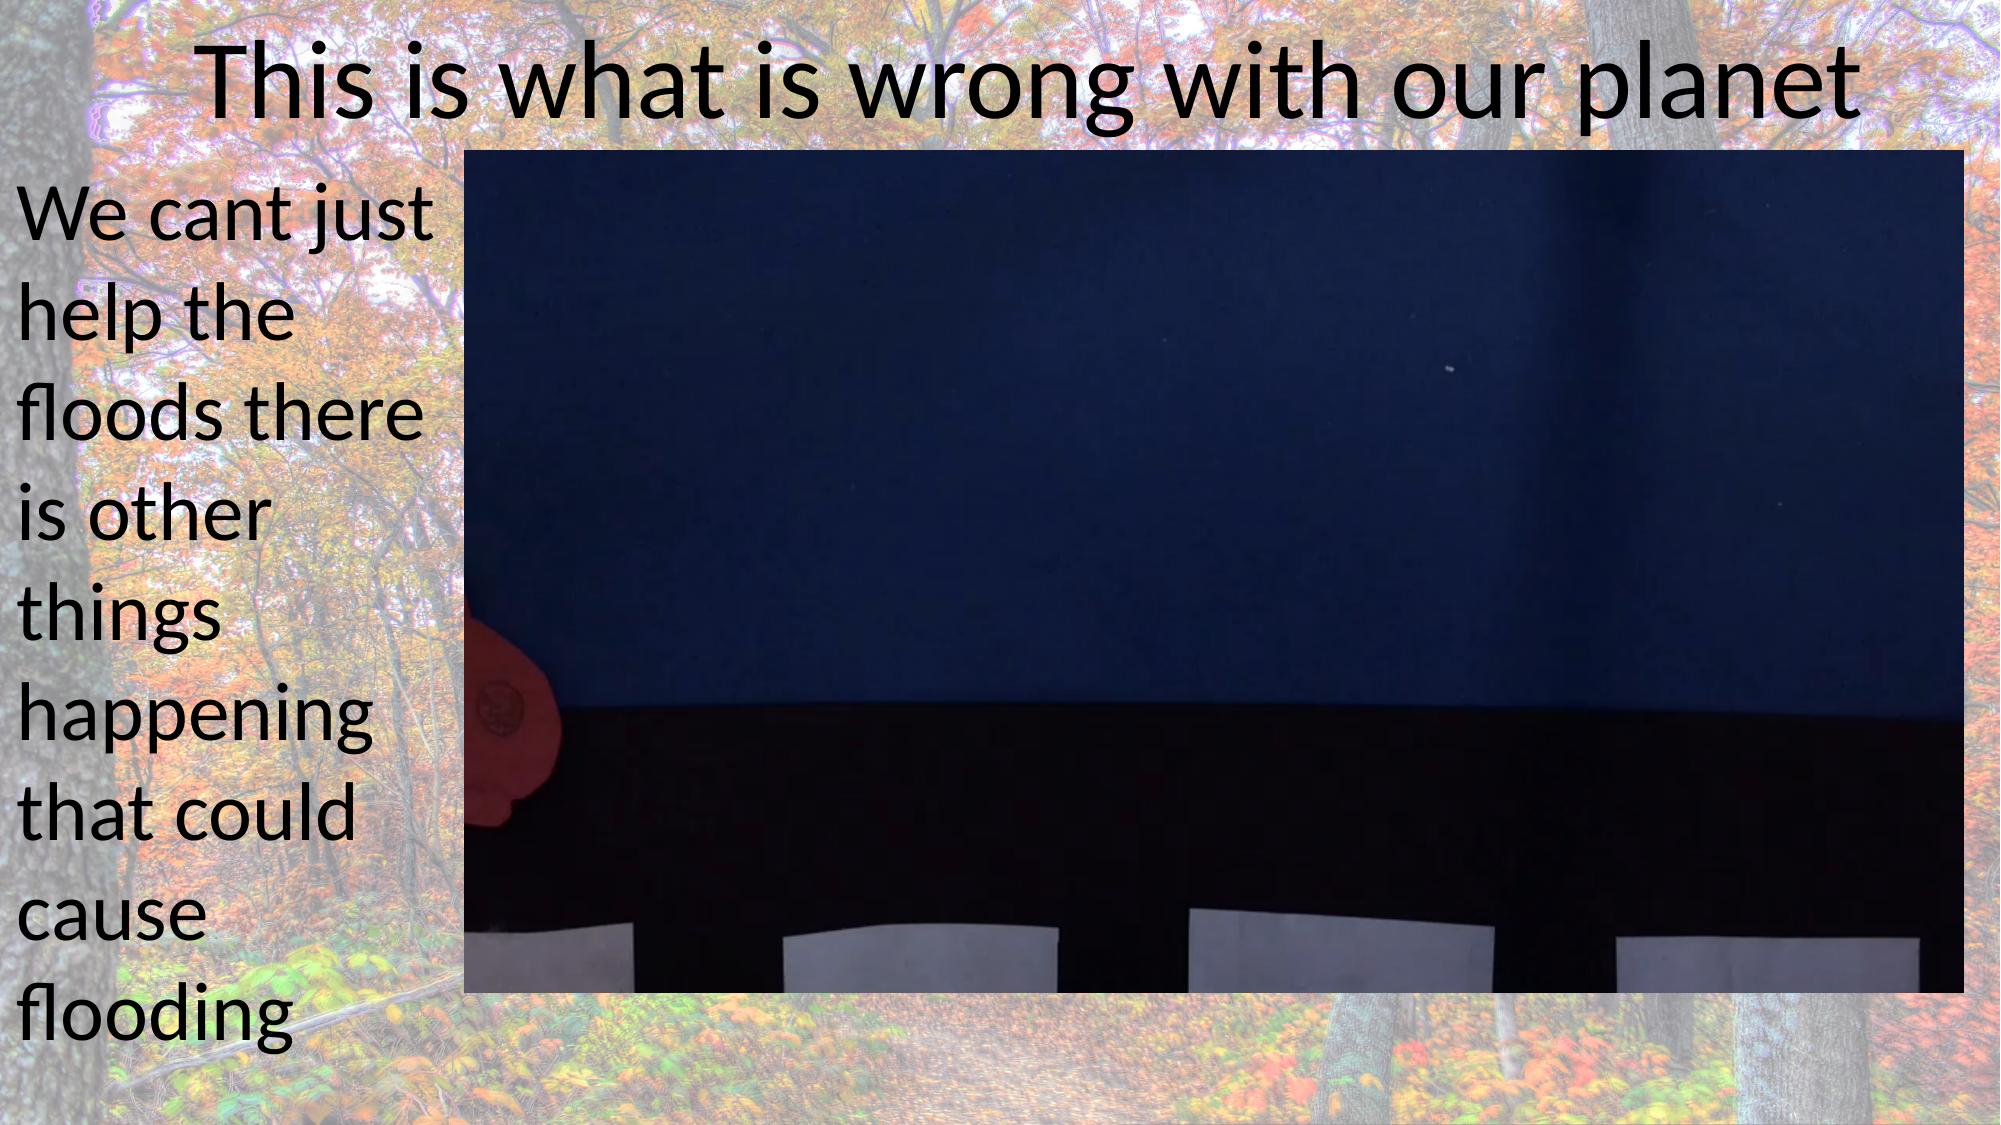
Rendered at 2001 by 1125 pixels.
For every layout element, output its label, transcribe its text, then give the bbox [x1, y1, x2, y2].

text_box We cant just help the floods there is other things happening that could cause flooding [2, 149, 464, 1110]
text_box This is what is wrong with our planet [178, 0, 2000, 148]
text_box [463, 149, 1964, 994]
